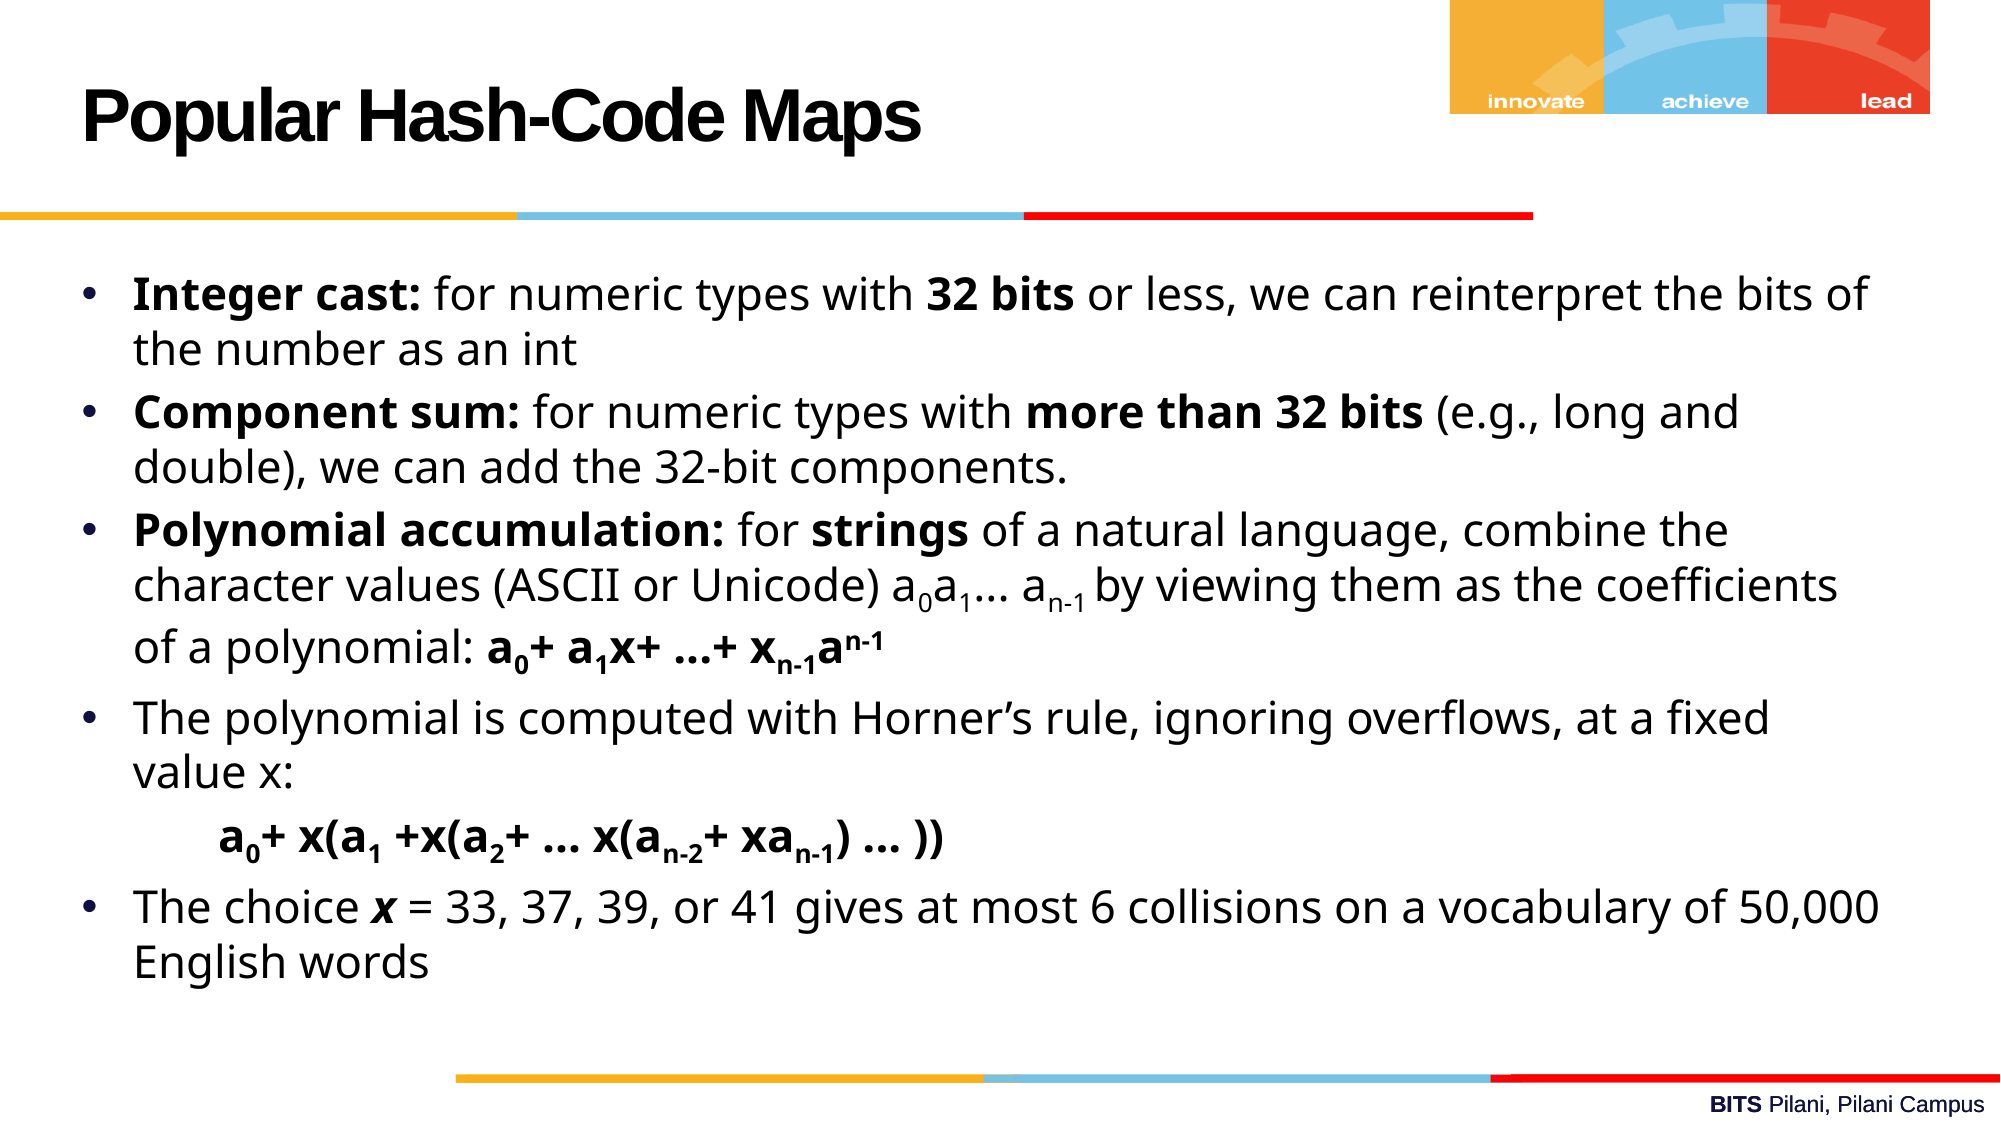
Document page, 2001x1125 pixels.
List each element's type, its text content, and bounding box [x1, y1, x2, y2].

list Integer cast: for numeric types with 32 bits or less, we can reinterpret the bits of the number as an int Component sum: for numeric types with more than 32 bits (e.g., long and double), we can add the 32-bit components. Polynomial accumulation: for strings of a natural language, combine the character values (ASCII or Unicode) a0a1... an-1 by viewing them as the coefficients of a polynomial: a0+ a1x+ ...+ xn-1an-1 The polynomial is computed with Horner’s rule, ignoring overflows, at a fixed value x: a0+ x(a1 +x(a2+ ... x(an-2+ xan-1) ... )) The choice x = 33, 37, 39, or 41 gives at most 6 collisions on a vocabulary of 50,000 English words [66, 257, 1899, 1000]
picture [1449, 0, 1930, 114]
list Popular Hash-Code Maps [66, 24, 1450, 213]
